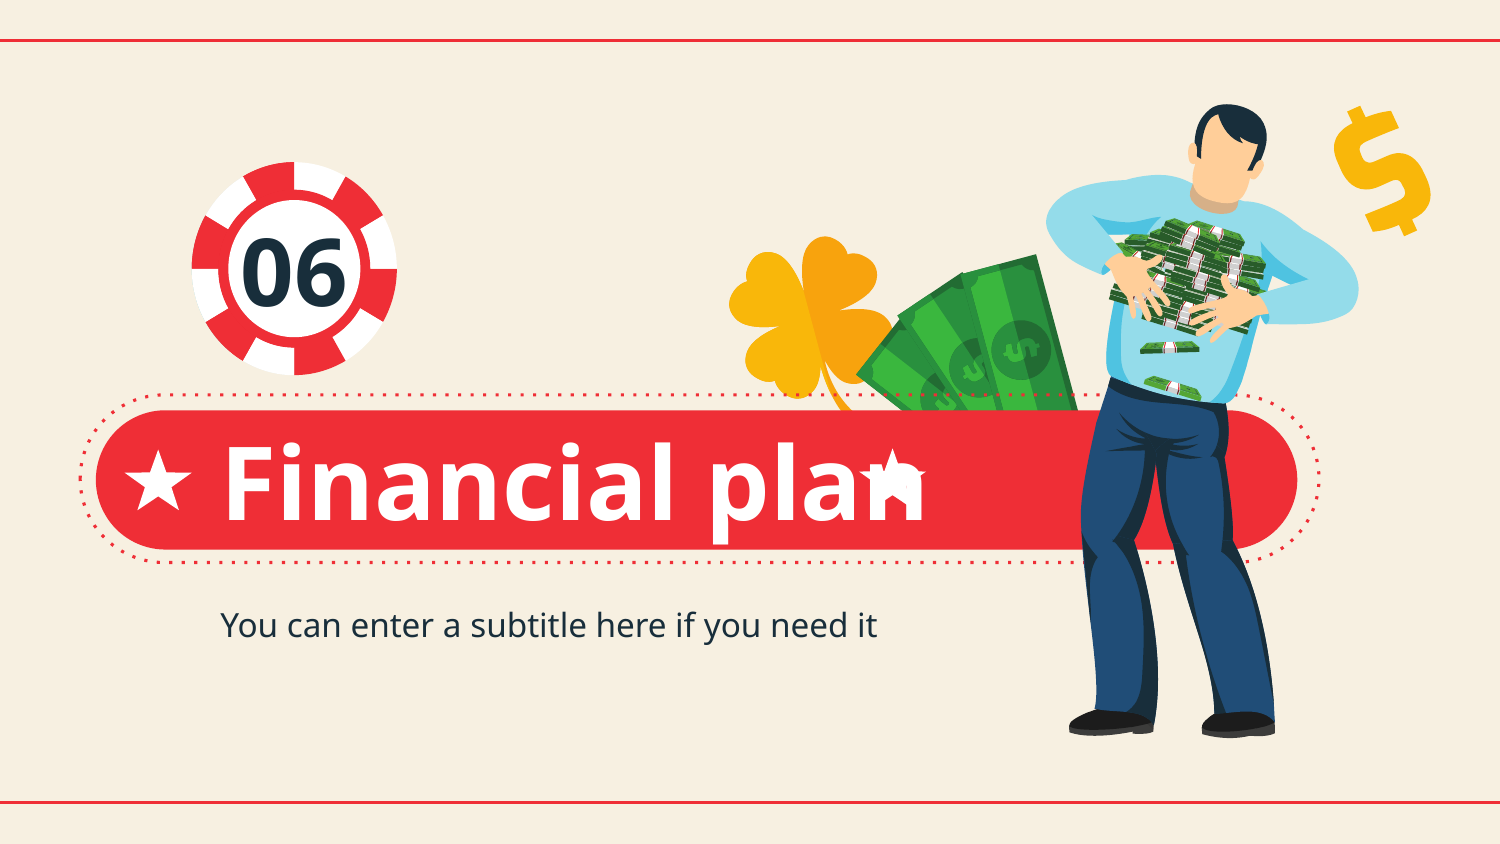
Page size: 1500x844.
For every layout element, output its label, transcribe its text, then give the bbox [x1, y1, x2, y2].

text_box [857, 279, 1033, 393]
text_box [1366, 153, 1431, 237]
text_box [1038, 103, 1362, 739]
subtitle You can enter a subtitle here if you need it [205, 584, 911, 665]
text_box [124, 448, 927, 511]
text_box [79, 394, 1033, 563]
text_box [741, 240, 898, 393]
text_box [1366, 110, 1399, 142]
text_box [191, 161, 398, 376]
